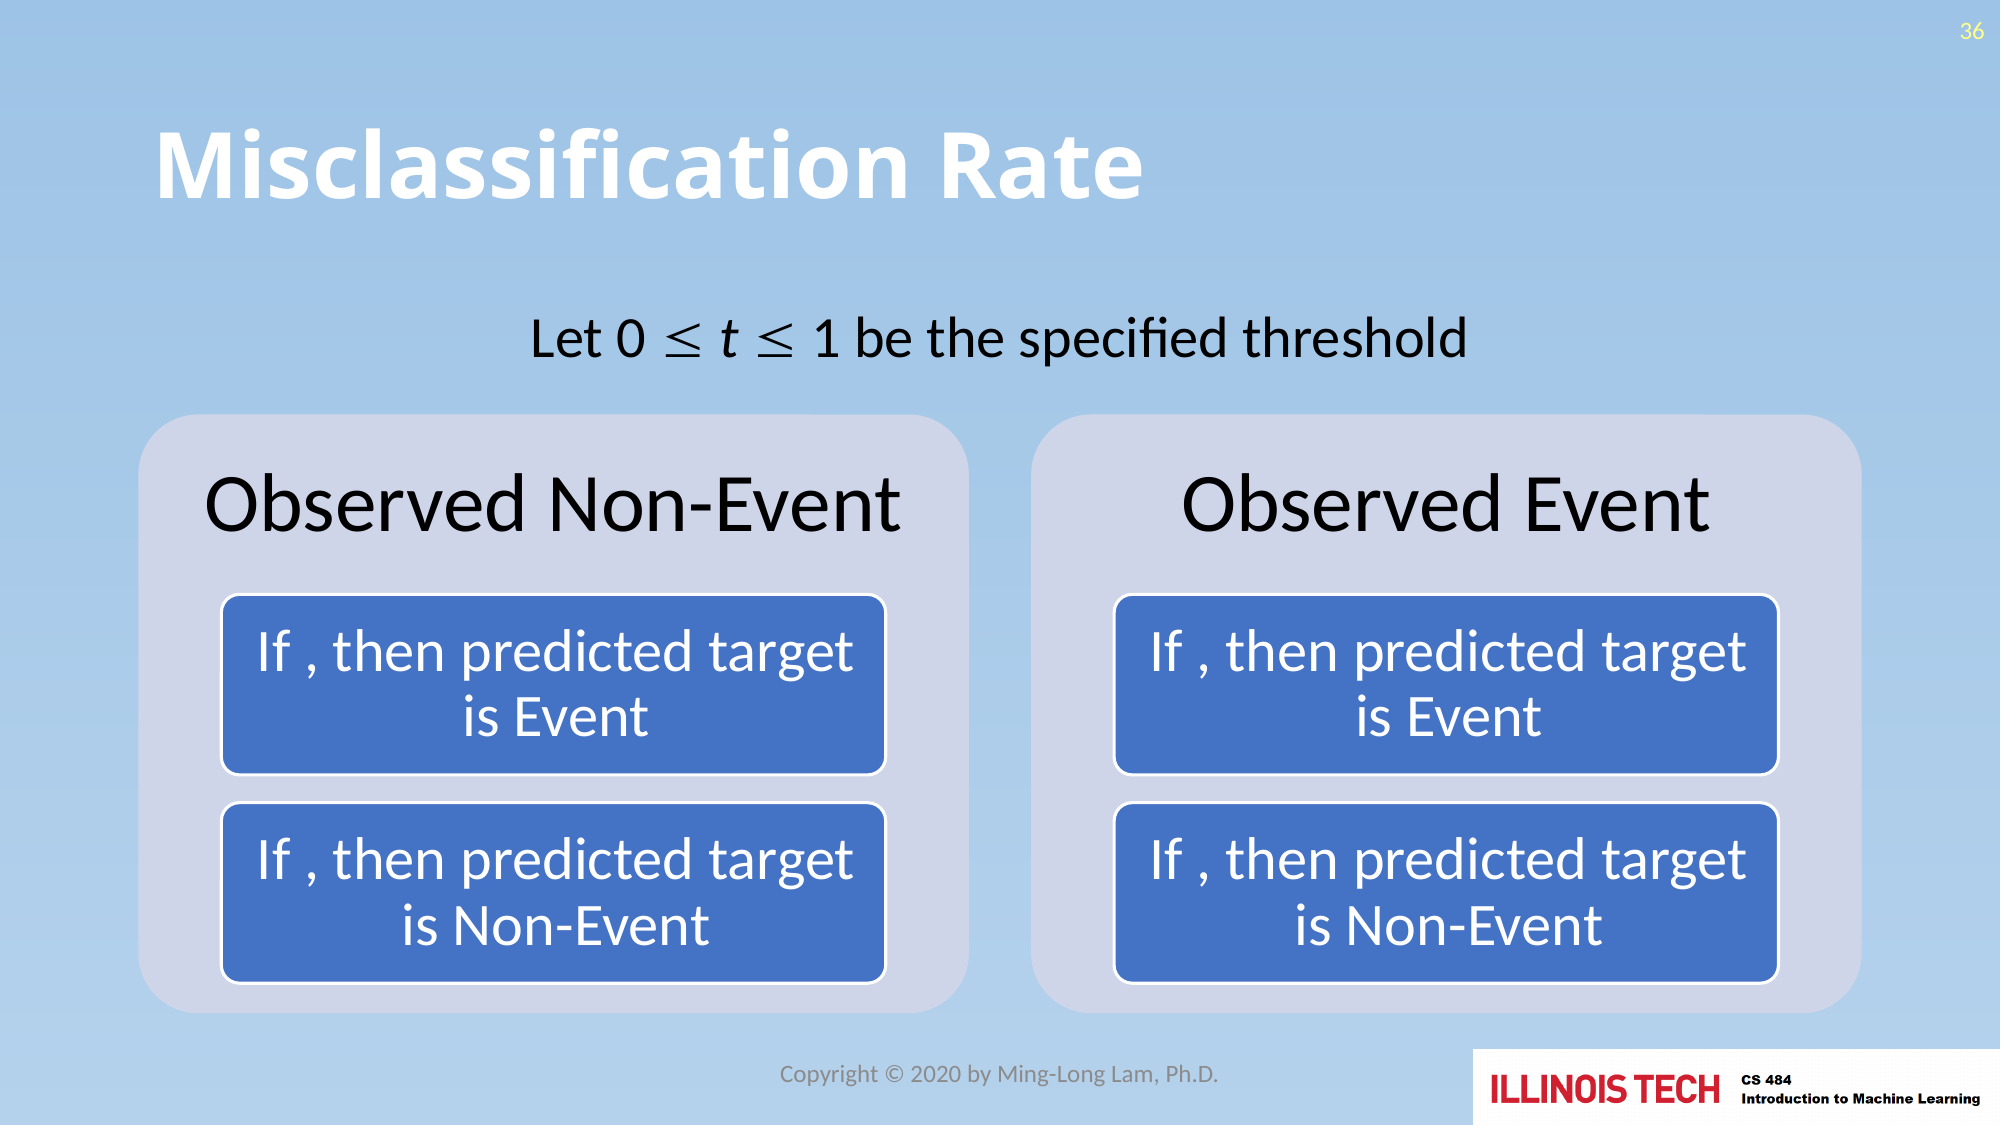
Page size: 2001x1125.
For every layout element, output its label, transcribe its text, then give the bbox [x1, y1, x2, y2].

title Misclassification Rate [137, 59, 1863, 278]
footer Copyright © 2020 by Ming-Long Lam, Ph.D. [662, 1042, 1338, 1103]
list Let 0  t  1 be the specified threshold [137, 299, 1863, 1014]
slide_number 36 [1550, 0, 2000, 60]
picture [1473, 1049, 2000, 1125]
